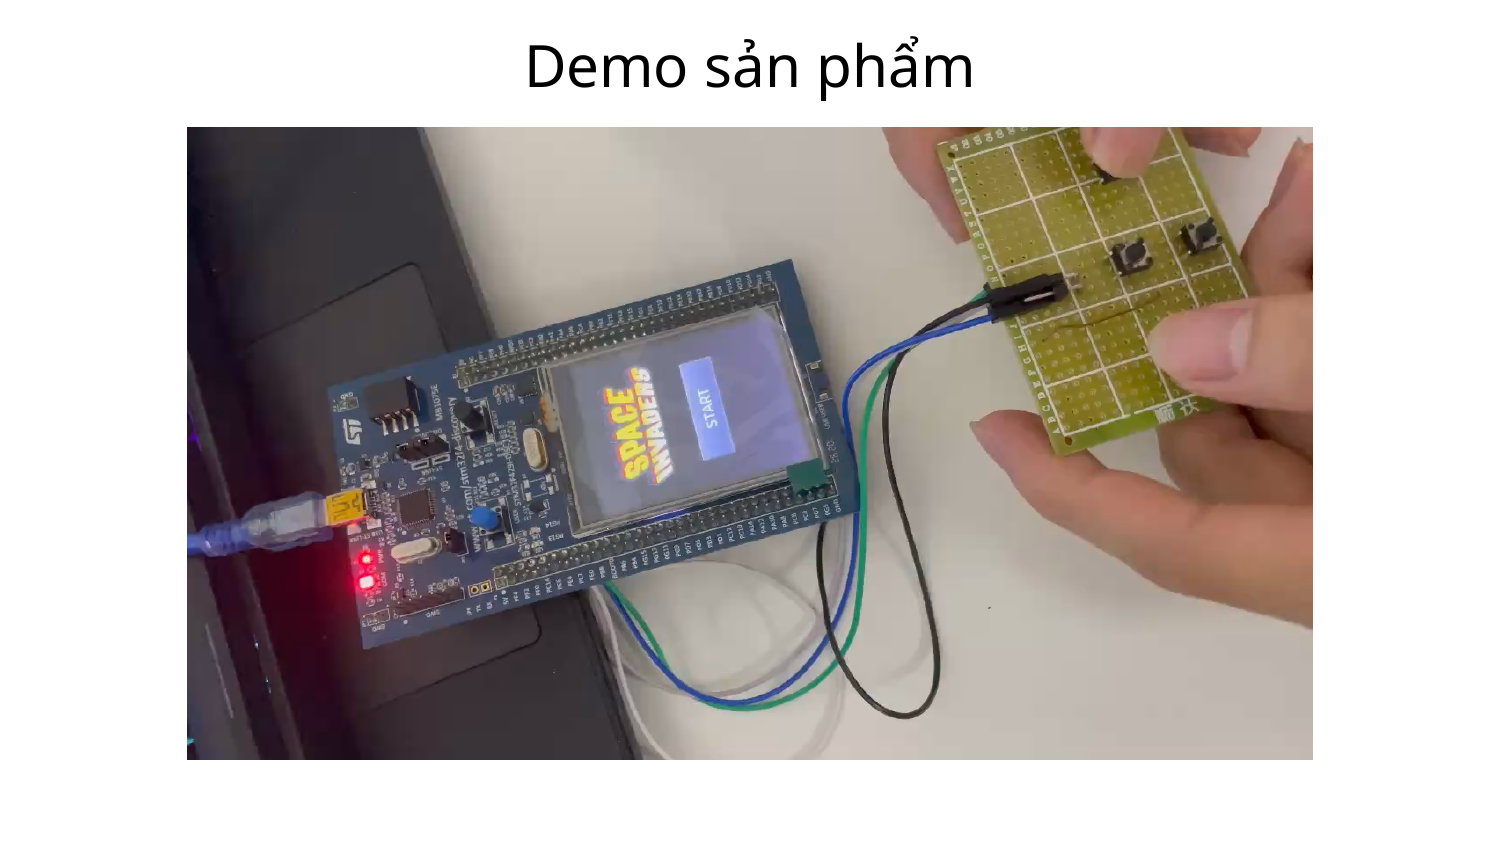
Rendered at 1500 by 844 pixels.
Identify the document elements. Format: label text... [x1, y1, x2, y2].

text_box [186, 126, 1314, 761]
text_box Demo sản phẩm [116, 20, 1384, 107]
